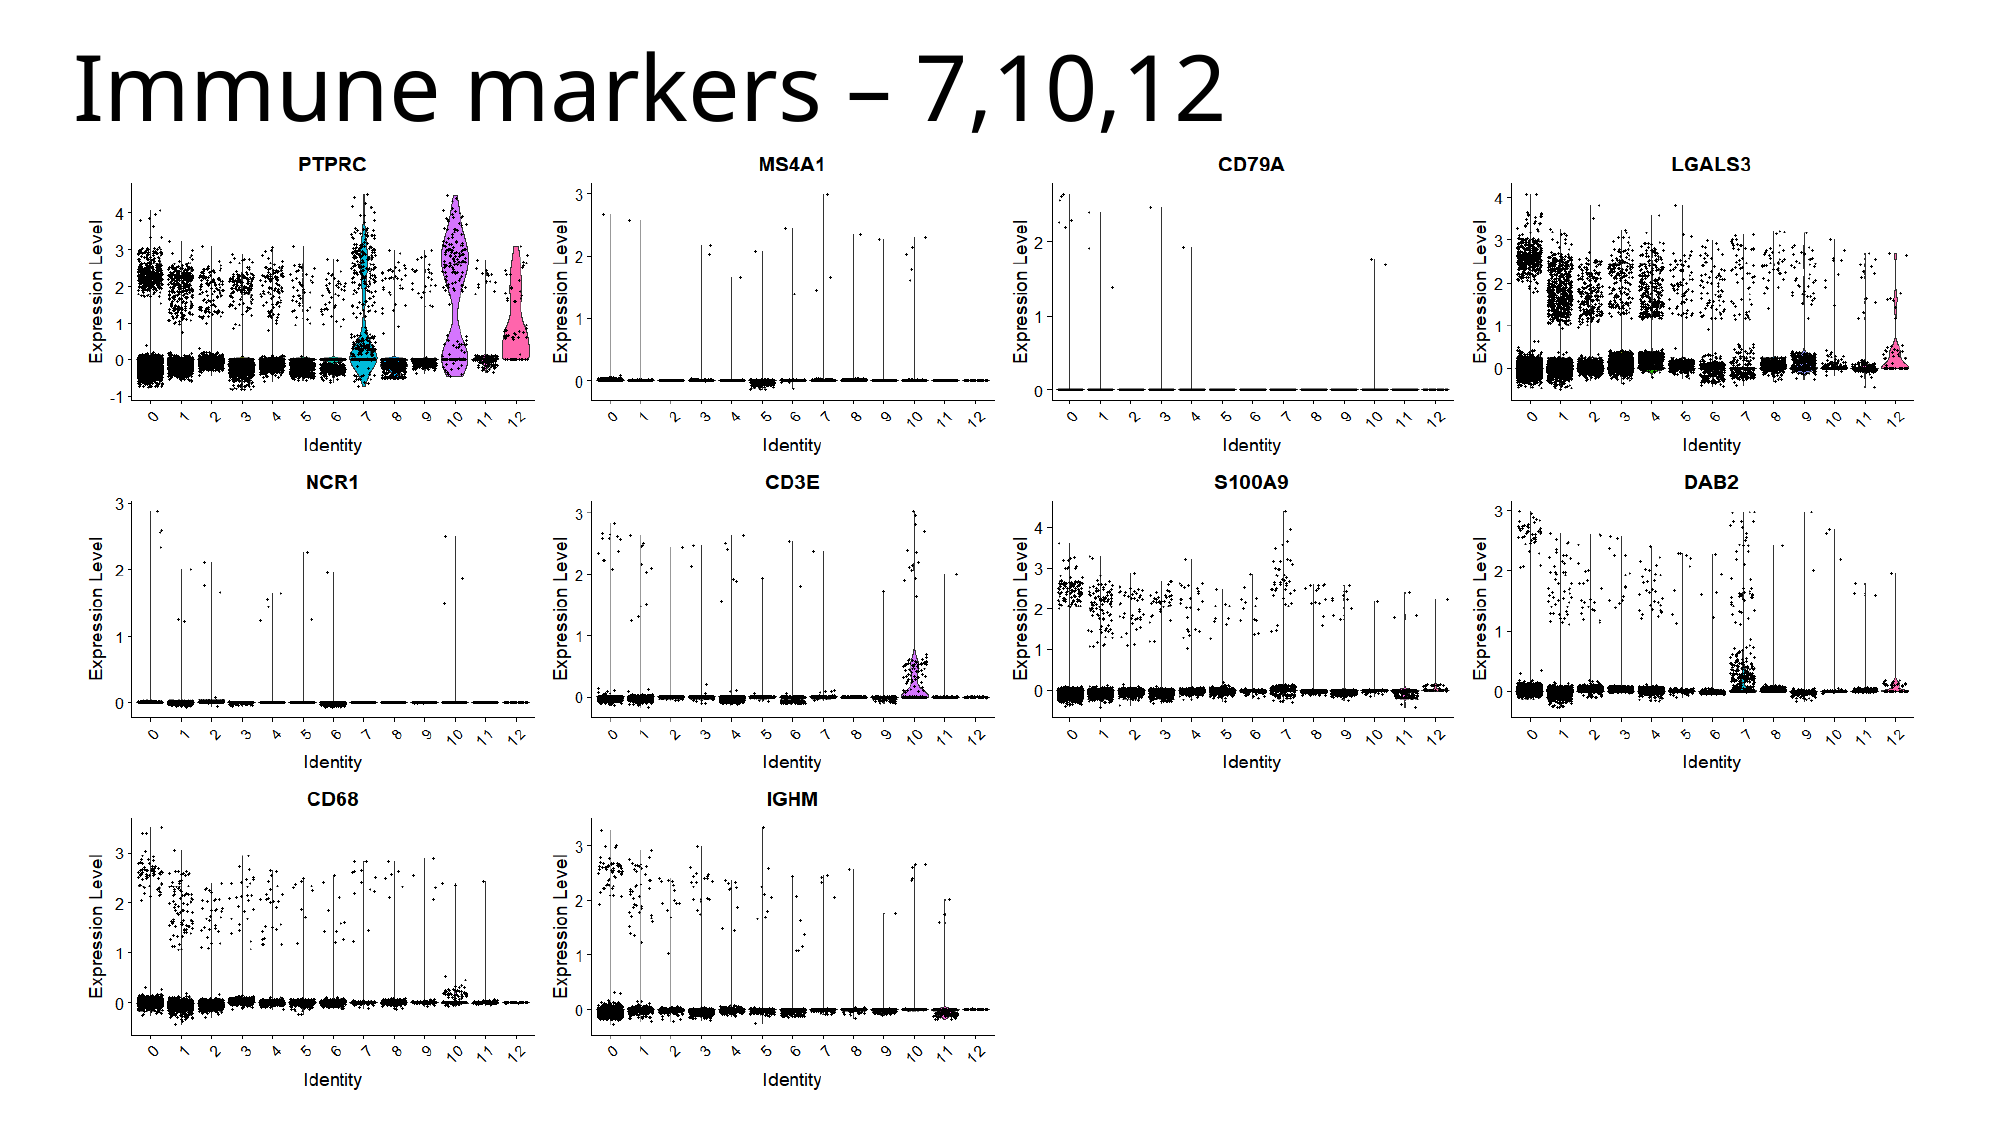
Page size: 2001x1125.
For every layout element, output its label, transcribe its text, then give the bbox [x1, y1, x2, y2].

title Immune markers – 7,10,12 [58, 0, 1784, 201]
picture [71, 139, 1929, 1105]
